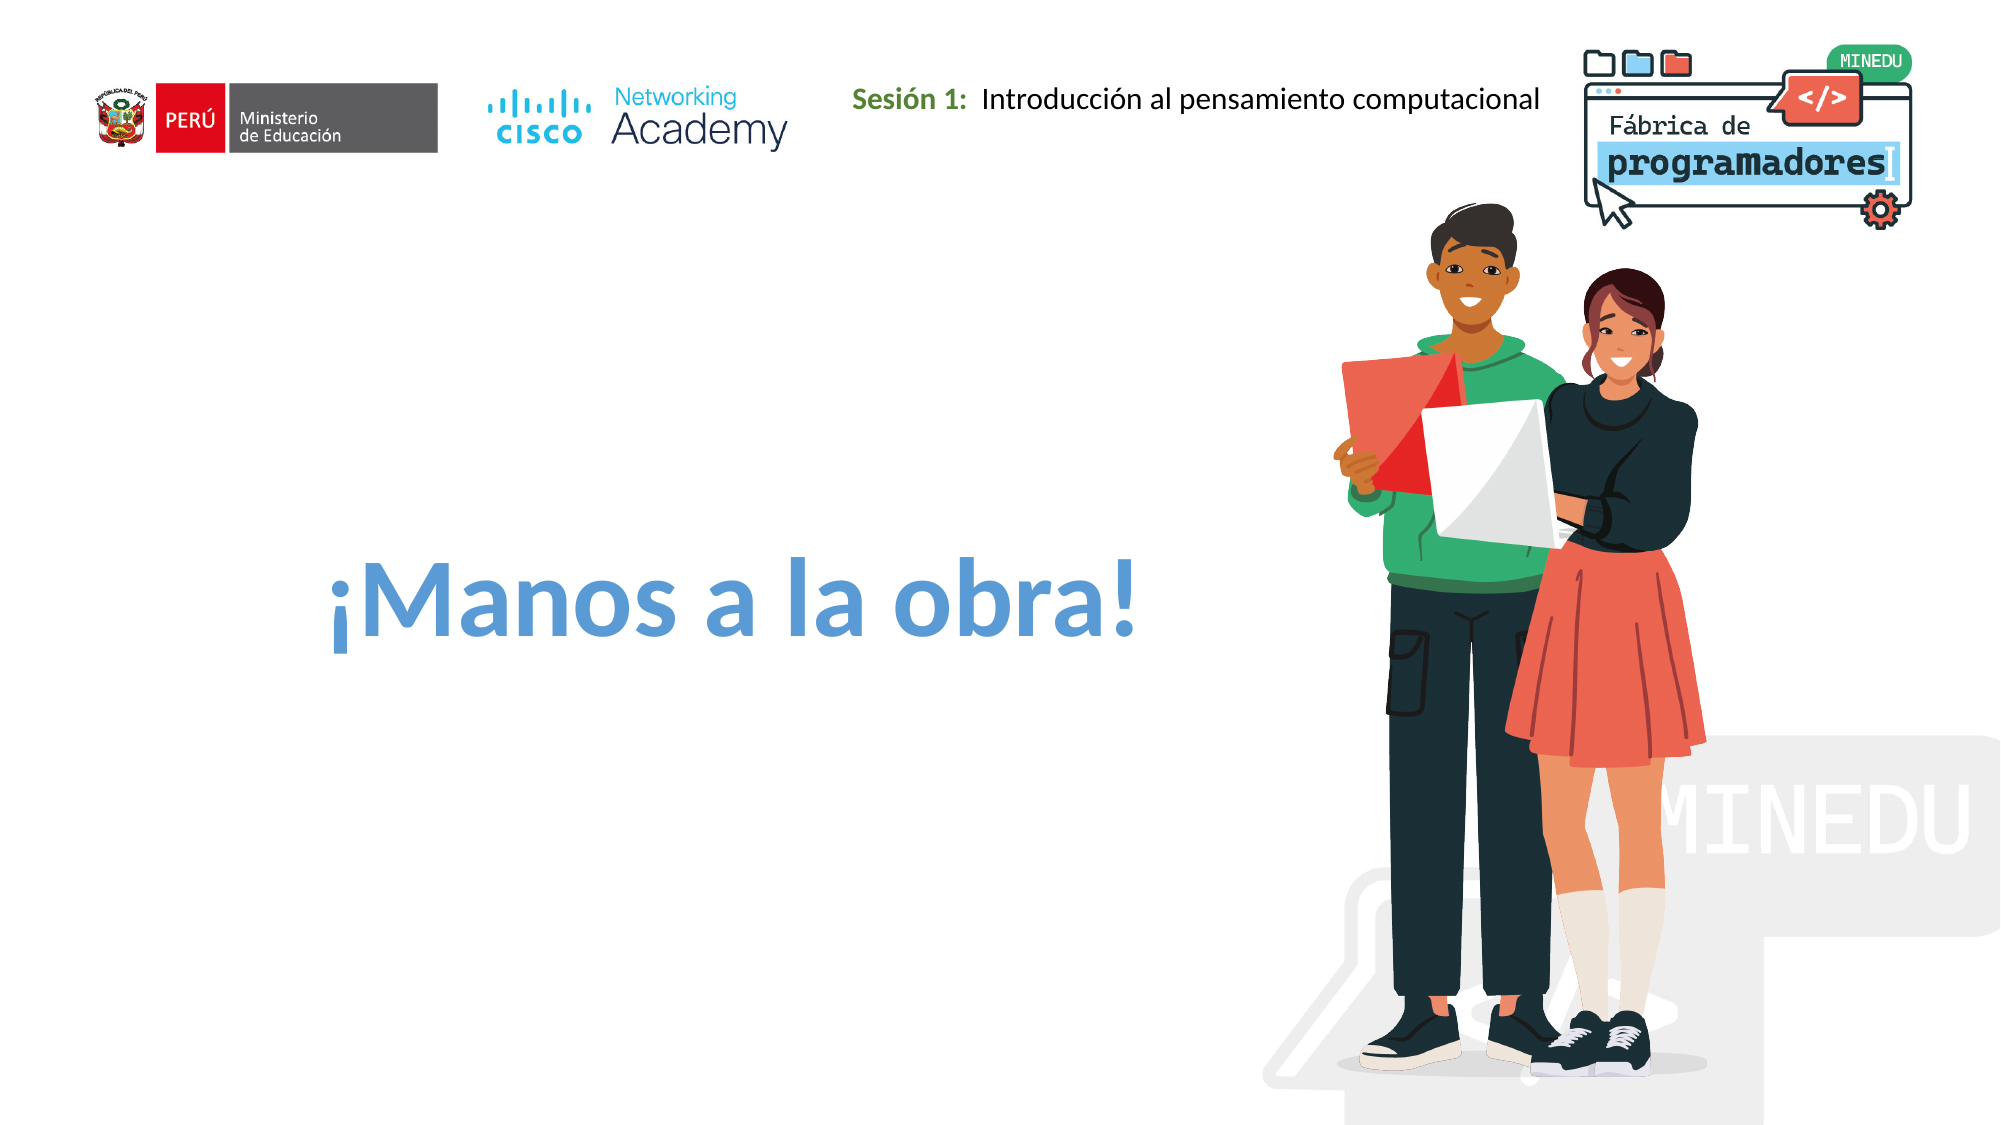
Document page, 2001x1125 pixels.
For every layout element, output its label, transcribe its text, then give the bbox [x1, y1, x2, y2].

text_box ¡Manos a la obra! [303, 516, 1164, 667]
picture [0, 0, 2001, 1125]
